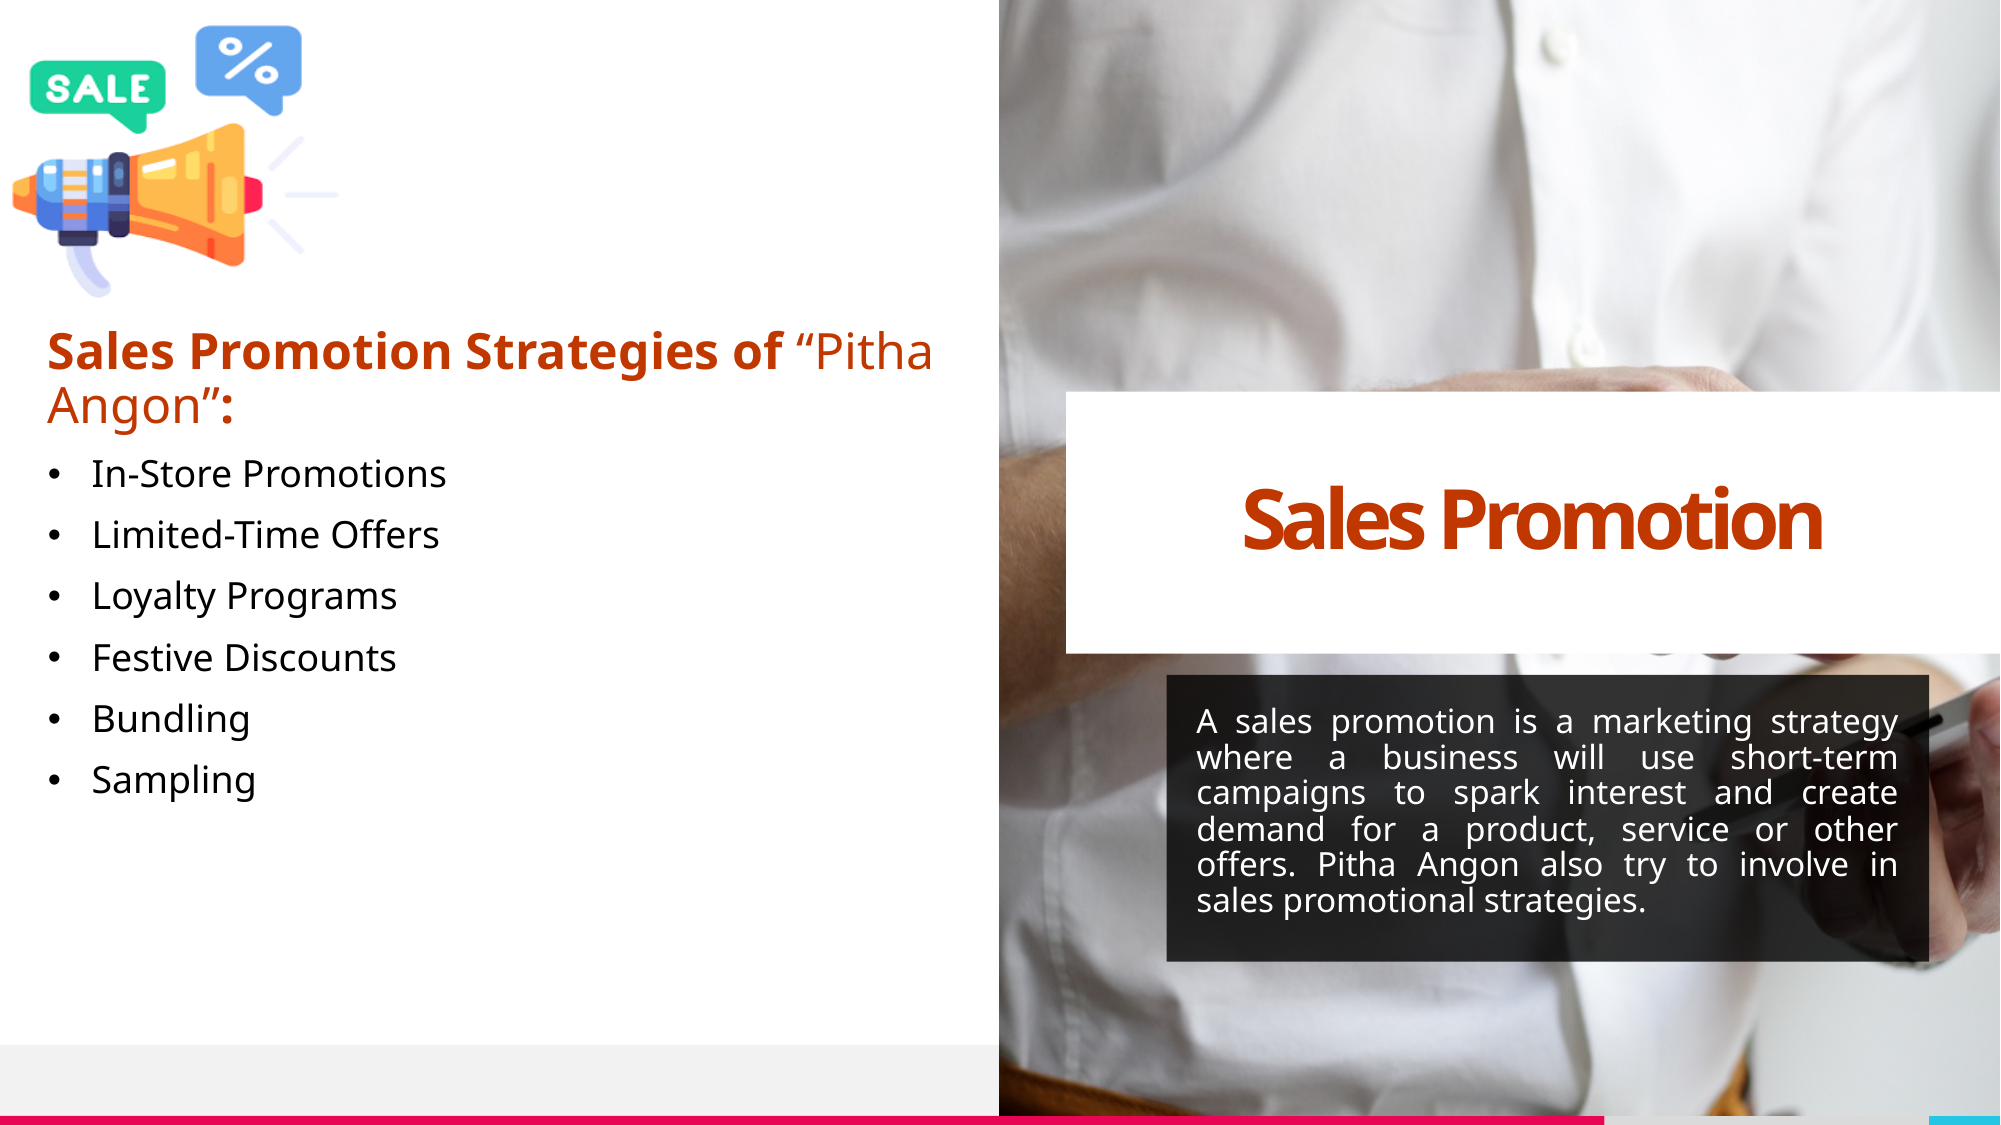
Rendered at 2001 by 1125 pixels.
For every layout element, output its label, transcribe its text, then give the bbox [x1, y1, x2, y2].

picture [999, 0, 2000, 1116]
picture [0, 23, 352, 300]
list Sales Promotion Strategies of “Pitha Angon”: In-Store Promotions Limited-Time Offers Loyalty Programs Festive Discounts Bundling Sampling [47, 243, 946, 803]
